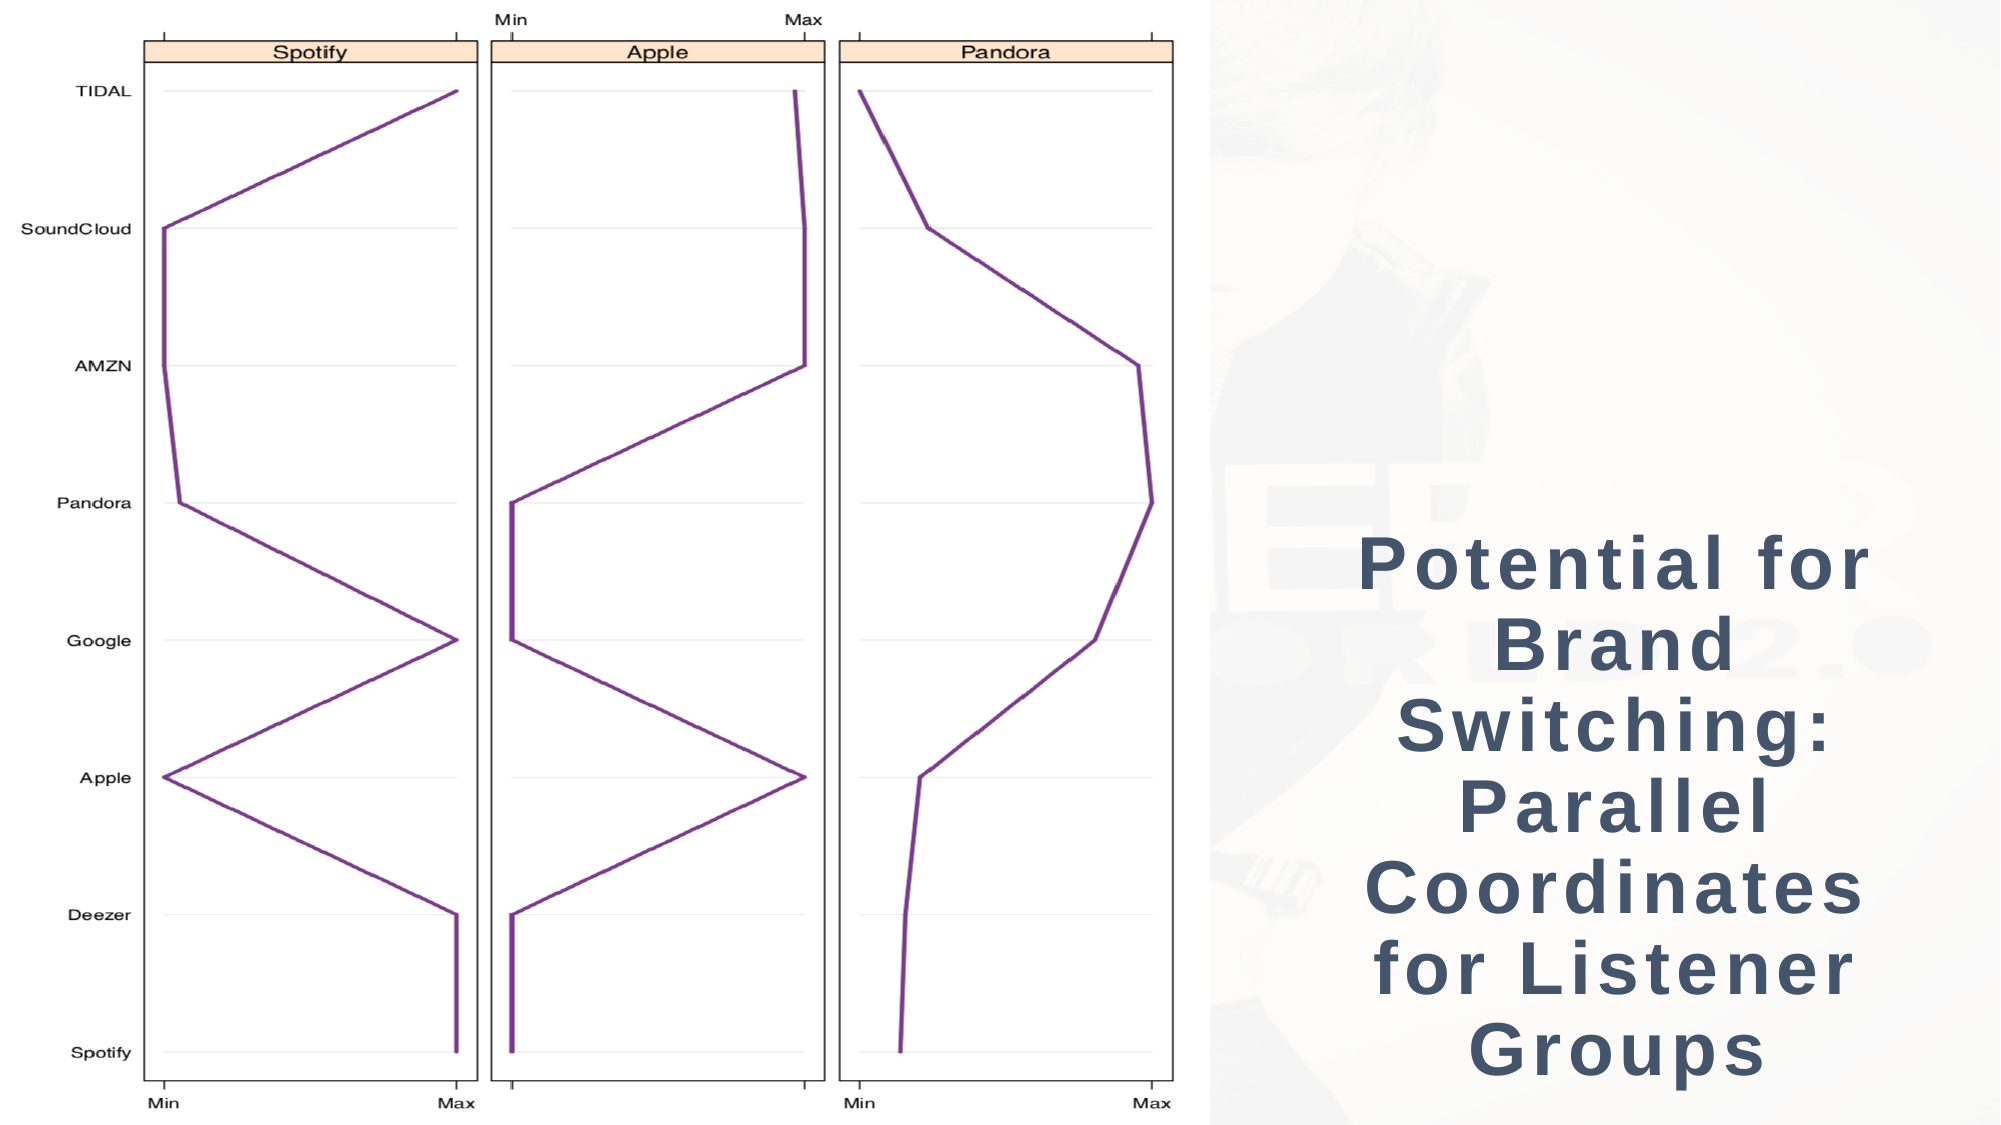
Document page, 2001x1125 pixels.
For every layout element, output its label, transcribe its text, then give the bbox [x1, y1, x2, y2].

picture [0, 0, 1210, 1125]
text_box Potential for Brand Switching: Parallel Coordinates for Listener Groups [1286, 517, 1949, 753]
